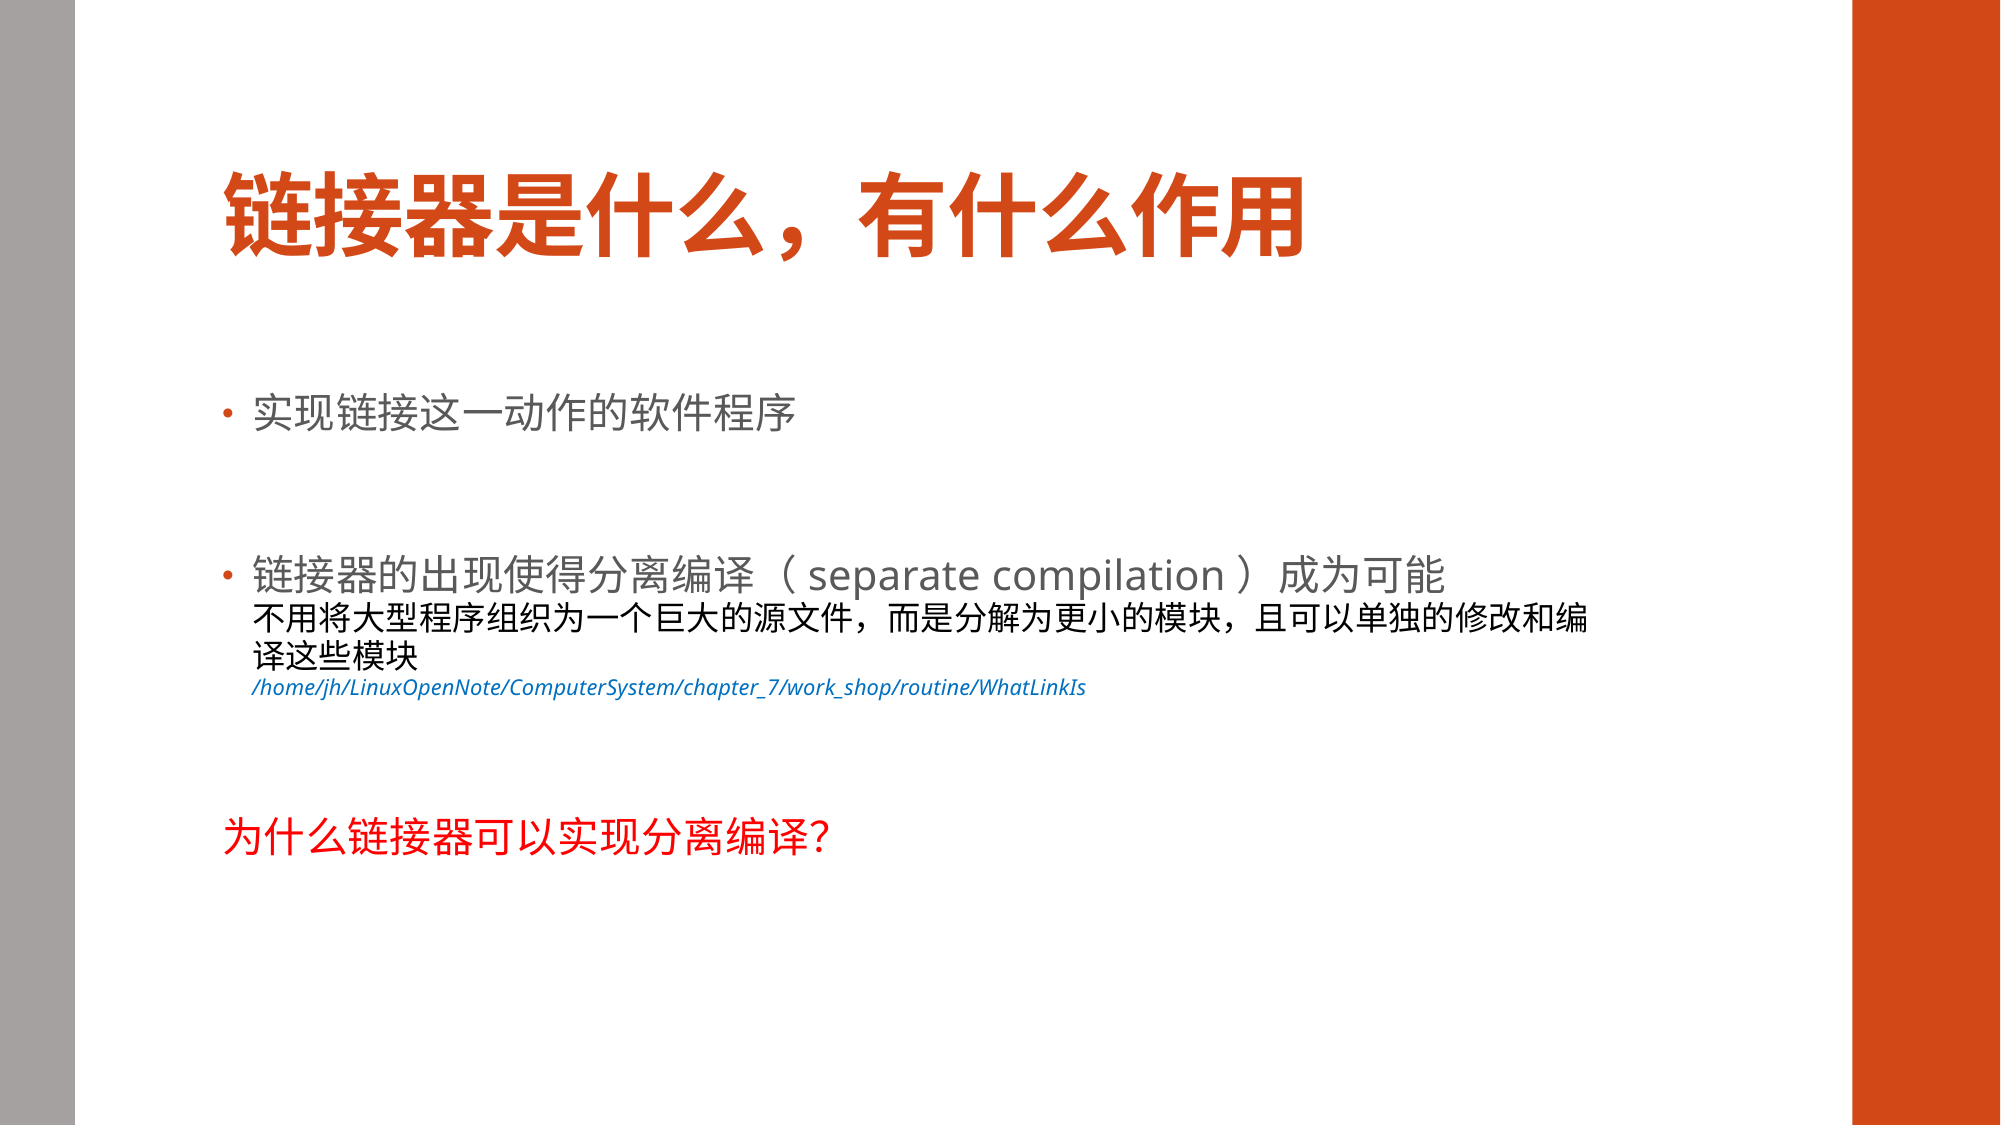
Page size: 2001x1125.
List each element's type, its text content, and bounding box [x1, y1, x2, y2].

title 链接器是什么，有什么作用 [206, 48, 1797, 278]
list 实现链接这一动作的软件程序 链接器的出现使得分离编译（separate compilation）成为可能 不用将大型程序组织为一个巨大的源文件，而是分解为更小的模块，且可以单独的修改和编译这些模块 /home/jh/LinuxOpenNote/ComputerSystem/chapter_7/work_shop/routine/WhatLinkIs 为什么链接器可以实现分离编译？ [206, 299, 1617, 1014]
